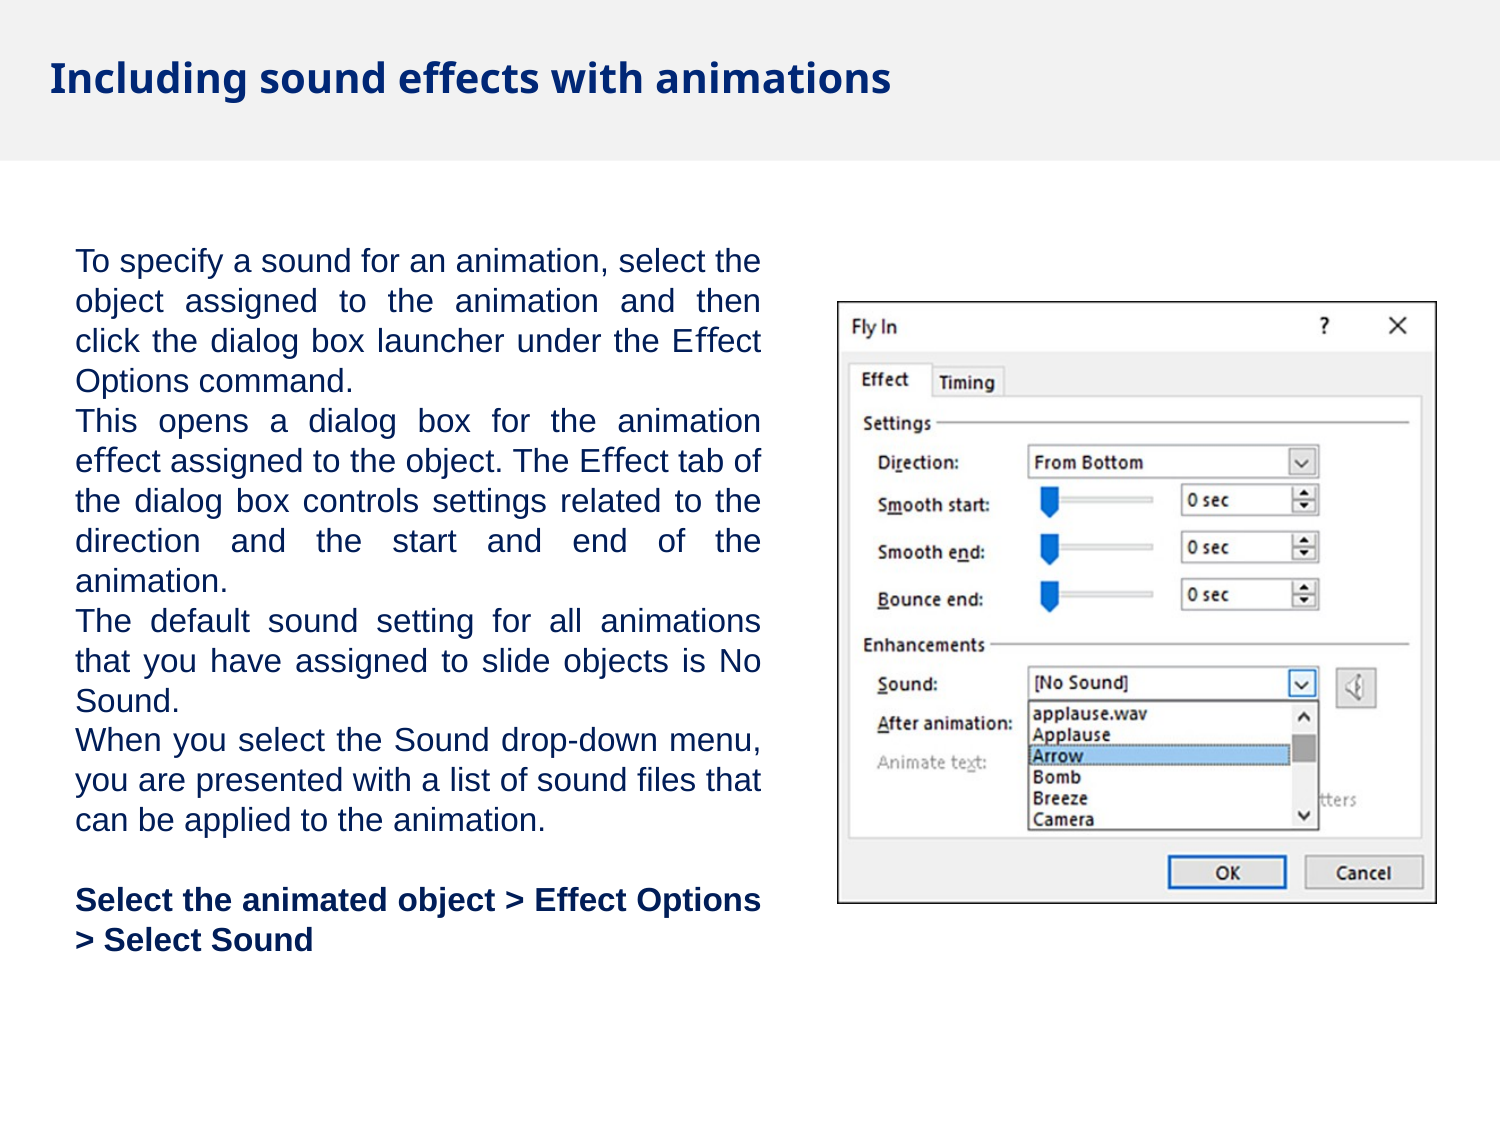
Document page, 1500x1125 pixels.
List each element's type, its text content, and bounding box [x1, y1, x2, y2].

title Including sound eﬀects with animations [50, 50, 1038, 240]
picture [837, 301, 1437, 904]
text_box To specify a sound for an animation, select the object assigned to the animation and then click the dialog box launcher under the Eﬀect Options command. This opens a dialog box for the animation eﬀect assigned to the object. The Eﬀect tab of the dialog box controls settings related to the direction and the start and end of the animation. The default sound setting for all animations that you have assigned to slide objects is No Sound. When you select the Sound drop-down menu, you are presented with a list of sound ﬁles that can be applied to the animation. Select the animated object > Effect Options > Select Sound [74, 237, 763, 959]
